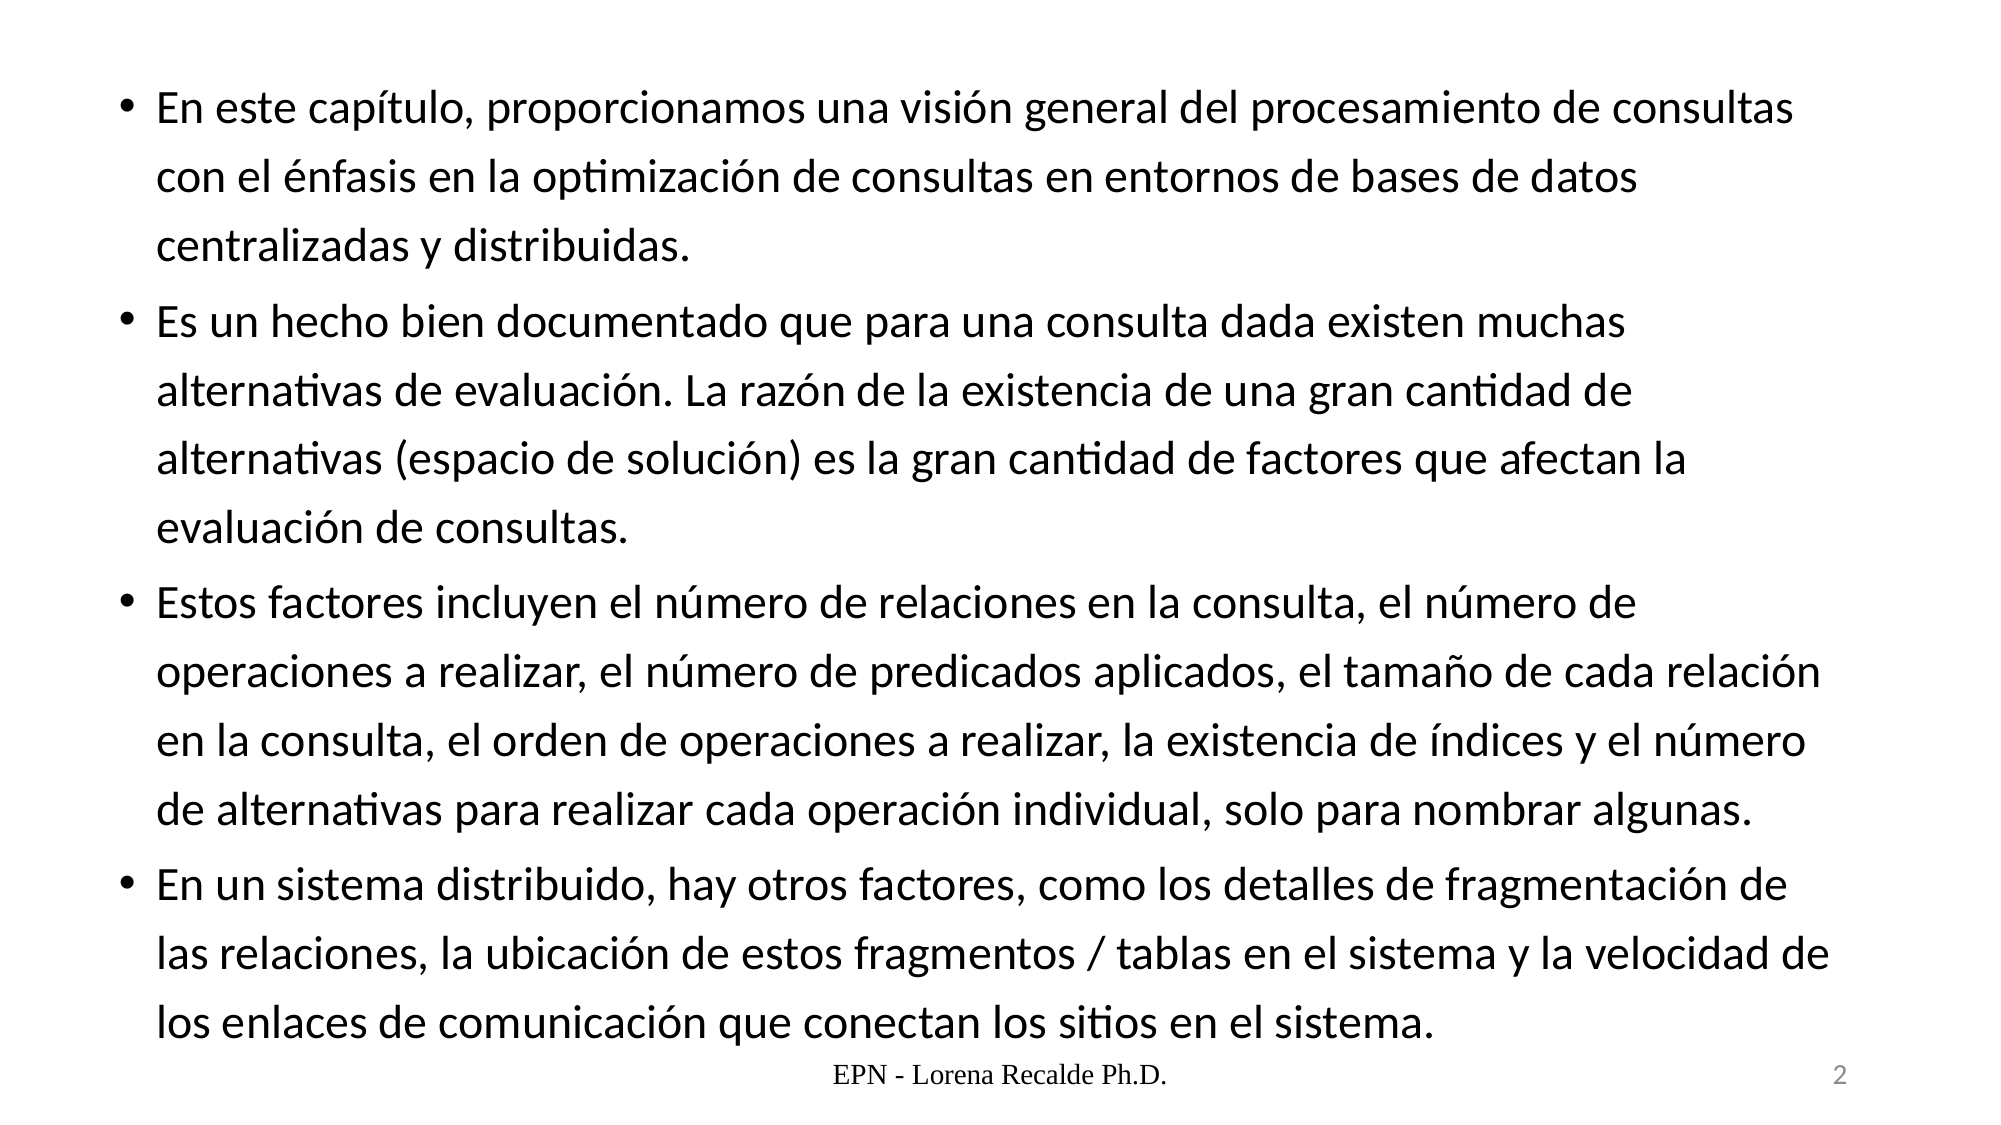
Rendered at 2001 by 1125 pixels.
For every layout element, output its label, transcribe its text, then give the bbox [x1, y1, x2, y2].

list En este capítulo, proporcionamos una visión general del procesamiento de consultas con el énfasis en la optimización de consultas en entornos de bases de datos centralizadas y distribuidas. Es un hecho bien documentado que para una consulta dada existen muchas alternativas de evaluación. La razón de la existencia de una gran cantidad de alternativas (espacio de solución) es la gran cantidad de factores que afectan la evaluación de consultas. Estos factores incluyen el número de relaciones en la consulta, el número de operaciones a realizar, el número de predicados aplicados, el tamaño de cada relación en la consulta, el orden de operaciones a realizar, la existencia de índices y el número de alternativas para realizar cada operación individual, solo para nombrar algunas. En un sistema distribuido, hay otros factores, como los detalles de fragmentación de las relaciones, la ubicación de estos fragmentos / tablas en el sistema y la velocidad de los enlaces de comunicación que conectan los sitios en el sistema. [103, 57, 1863, 769]
footer EPN - Lorena Recalde Ph.D. [662, 1042, 1338, 1103]
slide_number 2 [1412, 1042, 1863, 1103]
